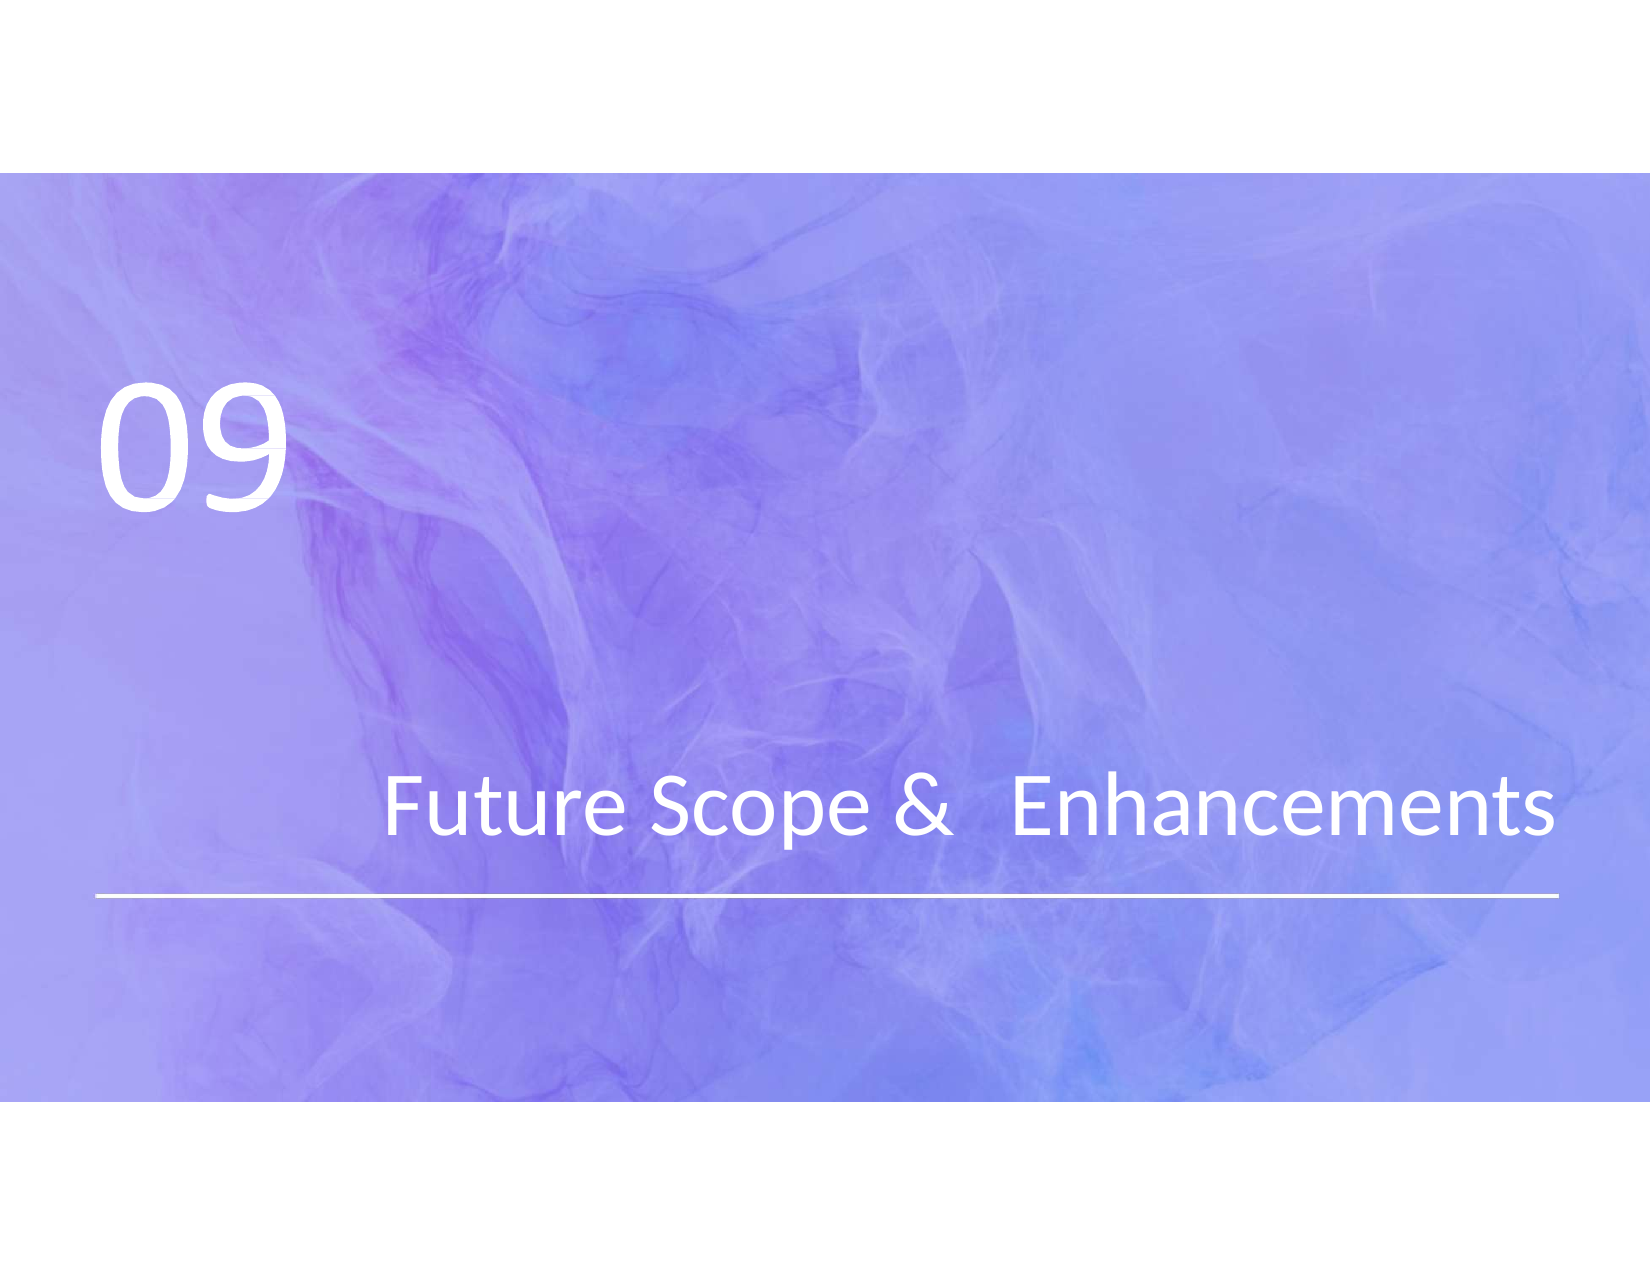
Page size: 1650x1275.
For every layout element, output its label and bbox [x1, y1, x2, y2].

text_box [0, 173, 1650, 1102]
